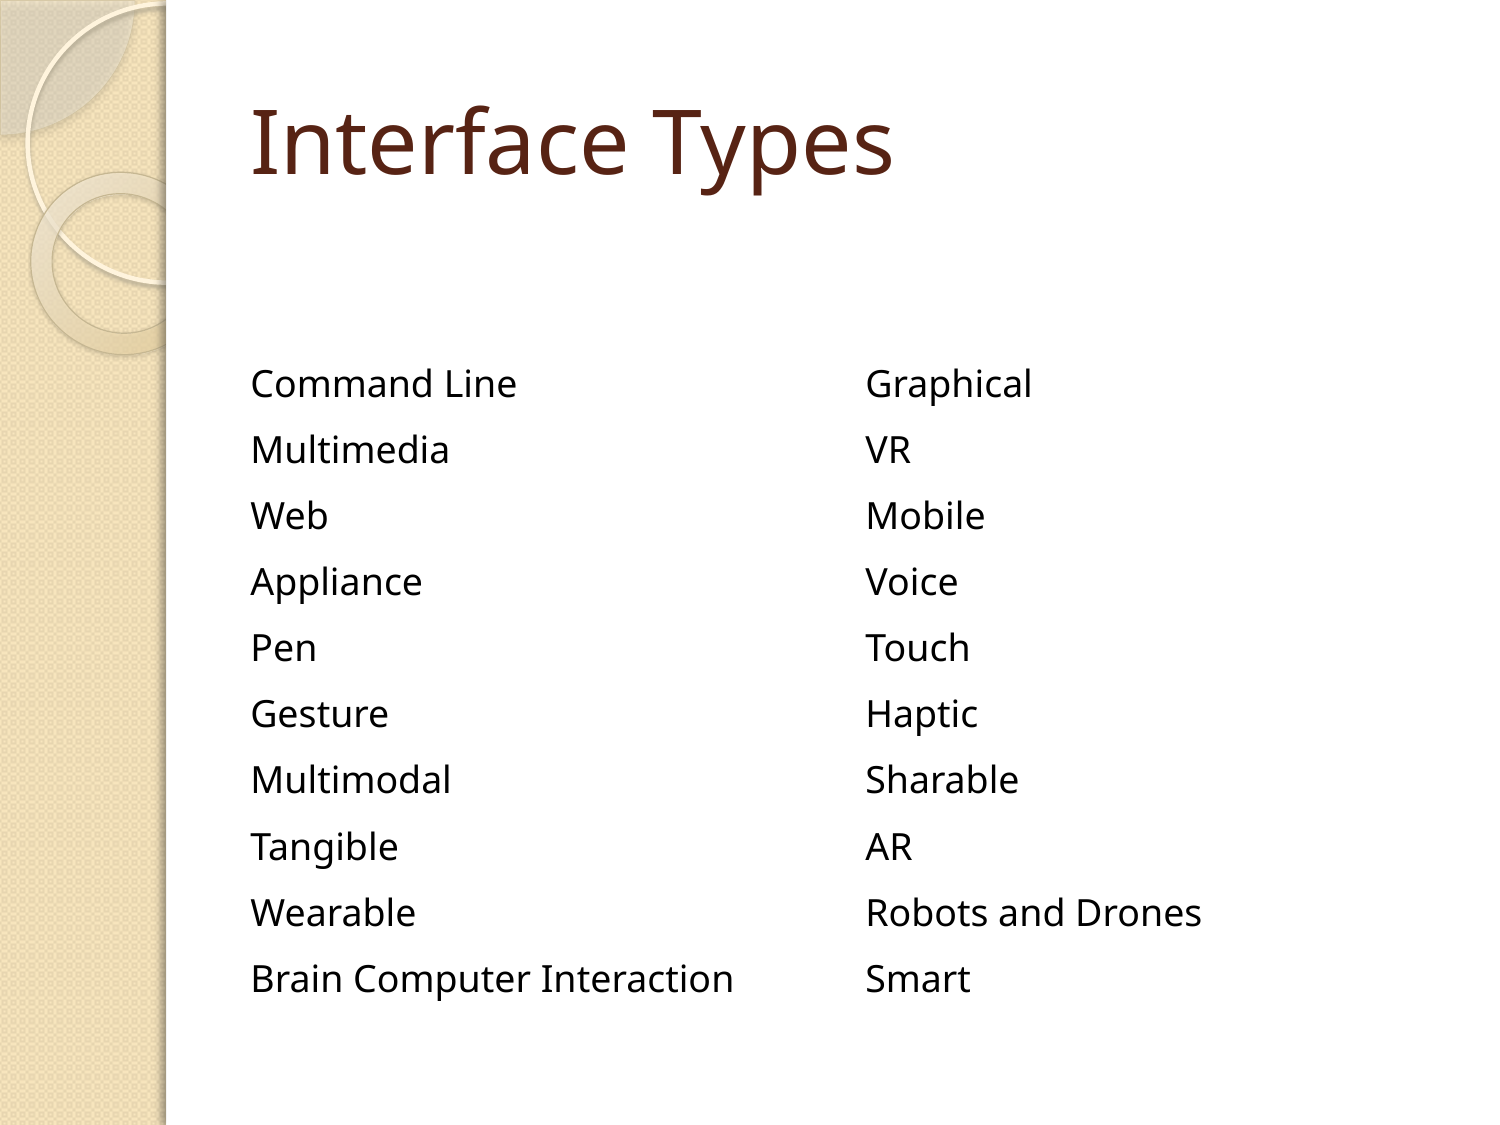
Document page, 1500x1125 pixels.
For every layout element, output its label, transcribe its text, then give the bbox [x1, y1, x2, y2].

table_cell Haptic [850, 680, 1466, 747]
table_cell VR [850, 416, 1466, 482]
table_cell Voice [850, 548, 1466, 614]
table_cell Mobile [850, 482, 1466, 548]
table_cell Brain Computer Interaction [235, 945, 850, 1011]
table_header Command Line [235, 350, 850, 416]
table_cell Multimodal [235, 747, 850, 813]
table_cell Gesture [235, 680, 850, 747]
table_cell Touch [850, 614, 1466, 680]
table_cell AR [850, 813, 1466, 879]
table_cell Sharable [850, 747, 1466, 813]
table_cell Robots and Drones [850, 879, 1466, 945]
table_cell Smart [850, 945, 1466, 1011]
table_cell Wearable [235, 879, 850, 945]
table_cell Appliance [235, 548, 850, 614]
table_header Graphical [850, 350, 1466, 416]
title Interface Types [235, 45, 1466, 233]
table_cell Pen [235, 614, 850, 680]
table_cell Web [235, 482, 850, 548]
table_cell Tangible [235, 813, 850, 879]
table_cell Multimedia [235, 416, 850, 482]
